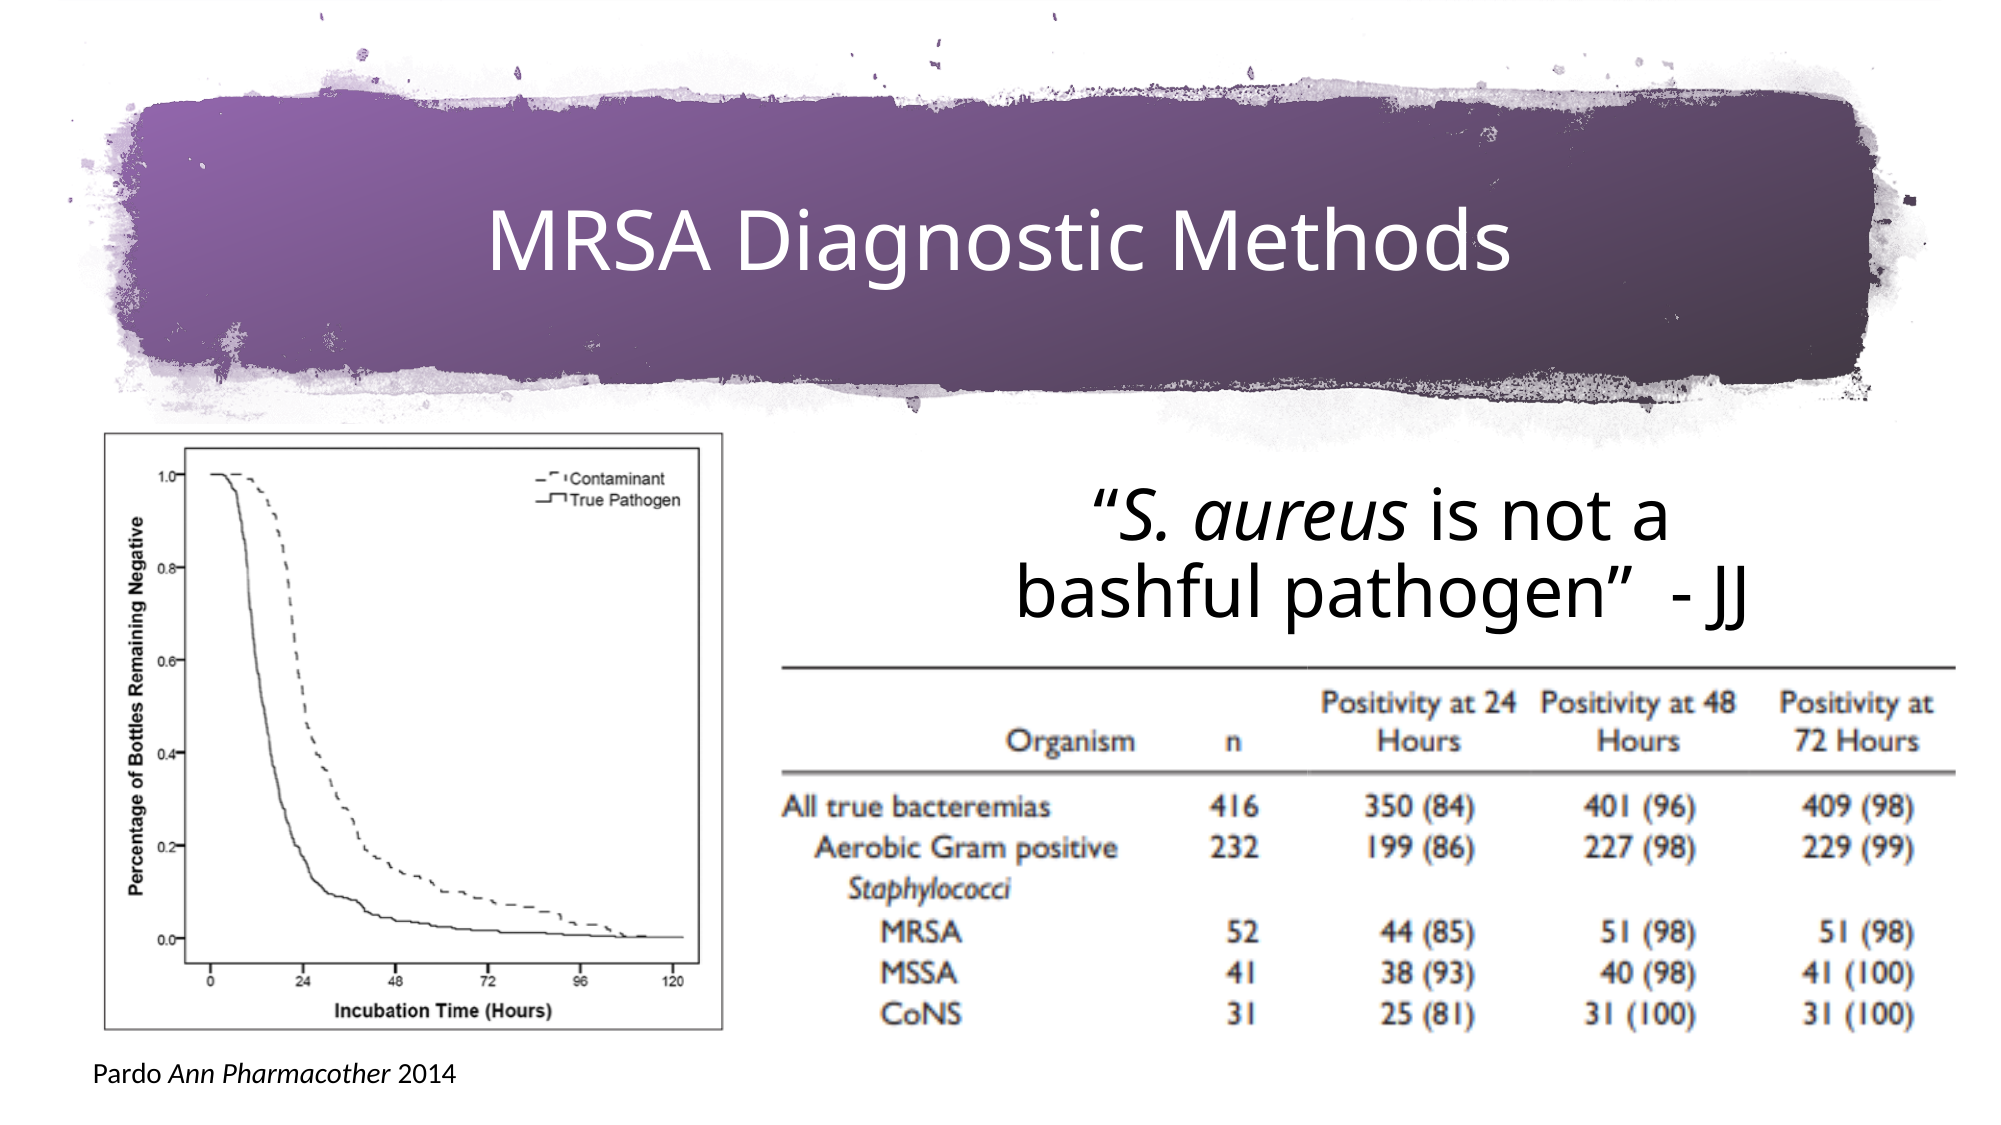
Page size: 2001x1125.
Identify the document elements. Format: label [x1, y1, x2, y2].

text_box [769, 664, 1956, 1039]
picture [0, 0, 2000, 1125]
